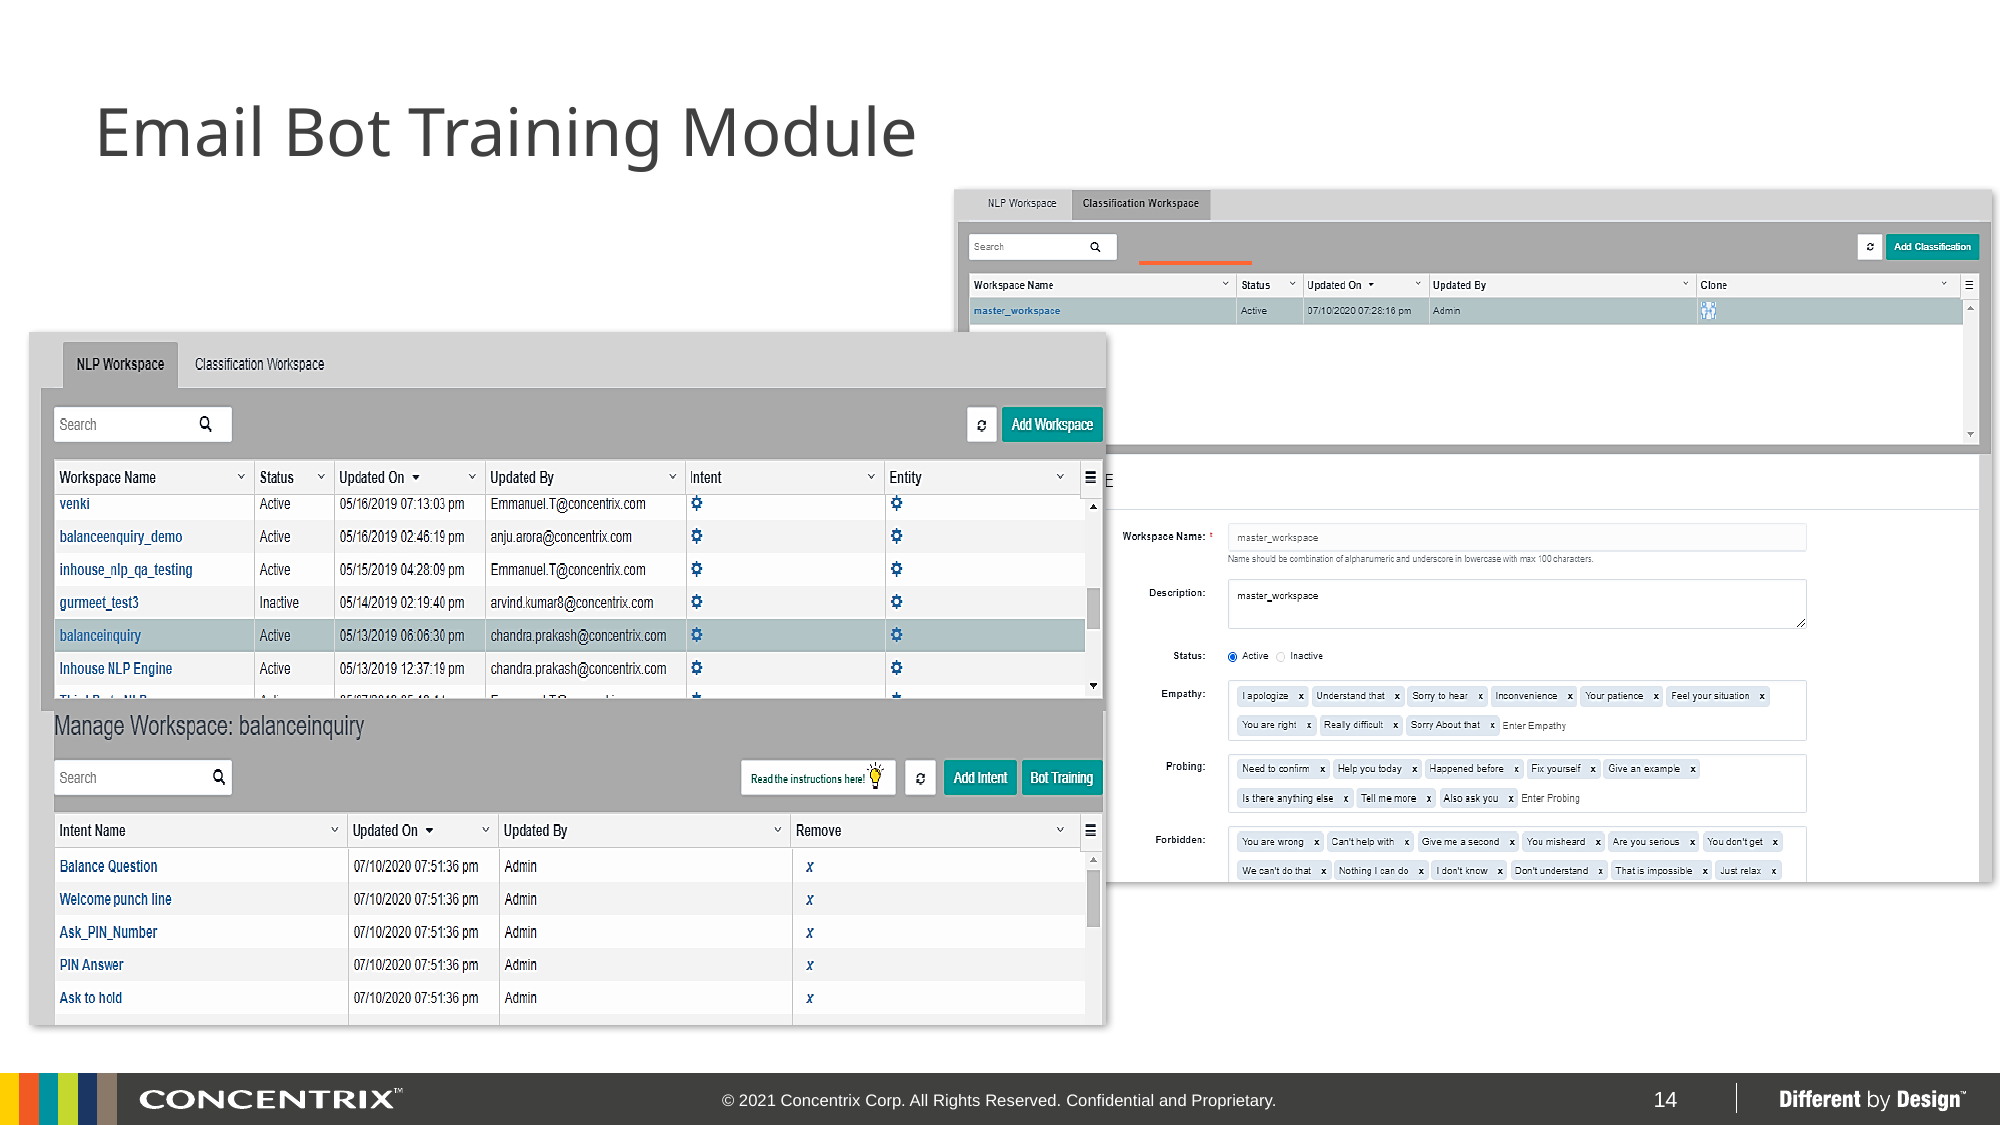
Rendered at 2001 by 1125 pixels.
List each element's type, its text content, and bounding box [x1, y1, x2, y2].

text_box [29, 332, 1107, 1026]
title Email Bot Training Module [79, 13, 1830, 172]
picture [953, 189, 1992, 883]
